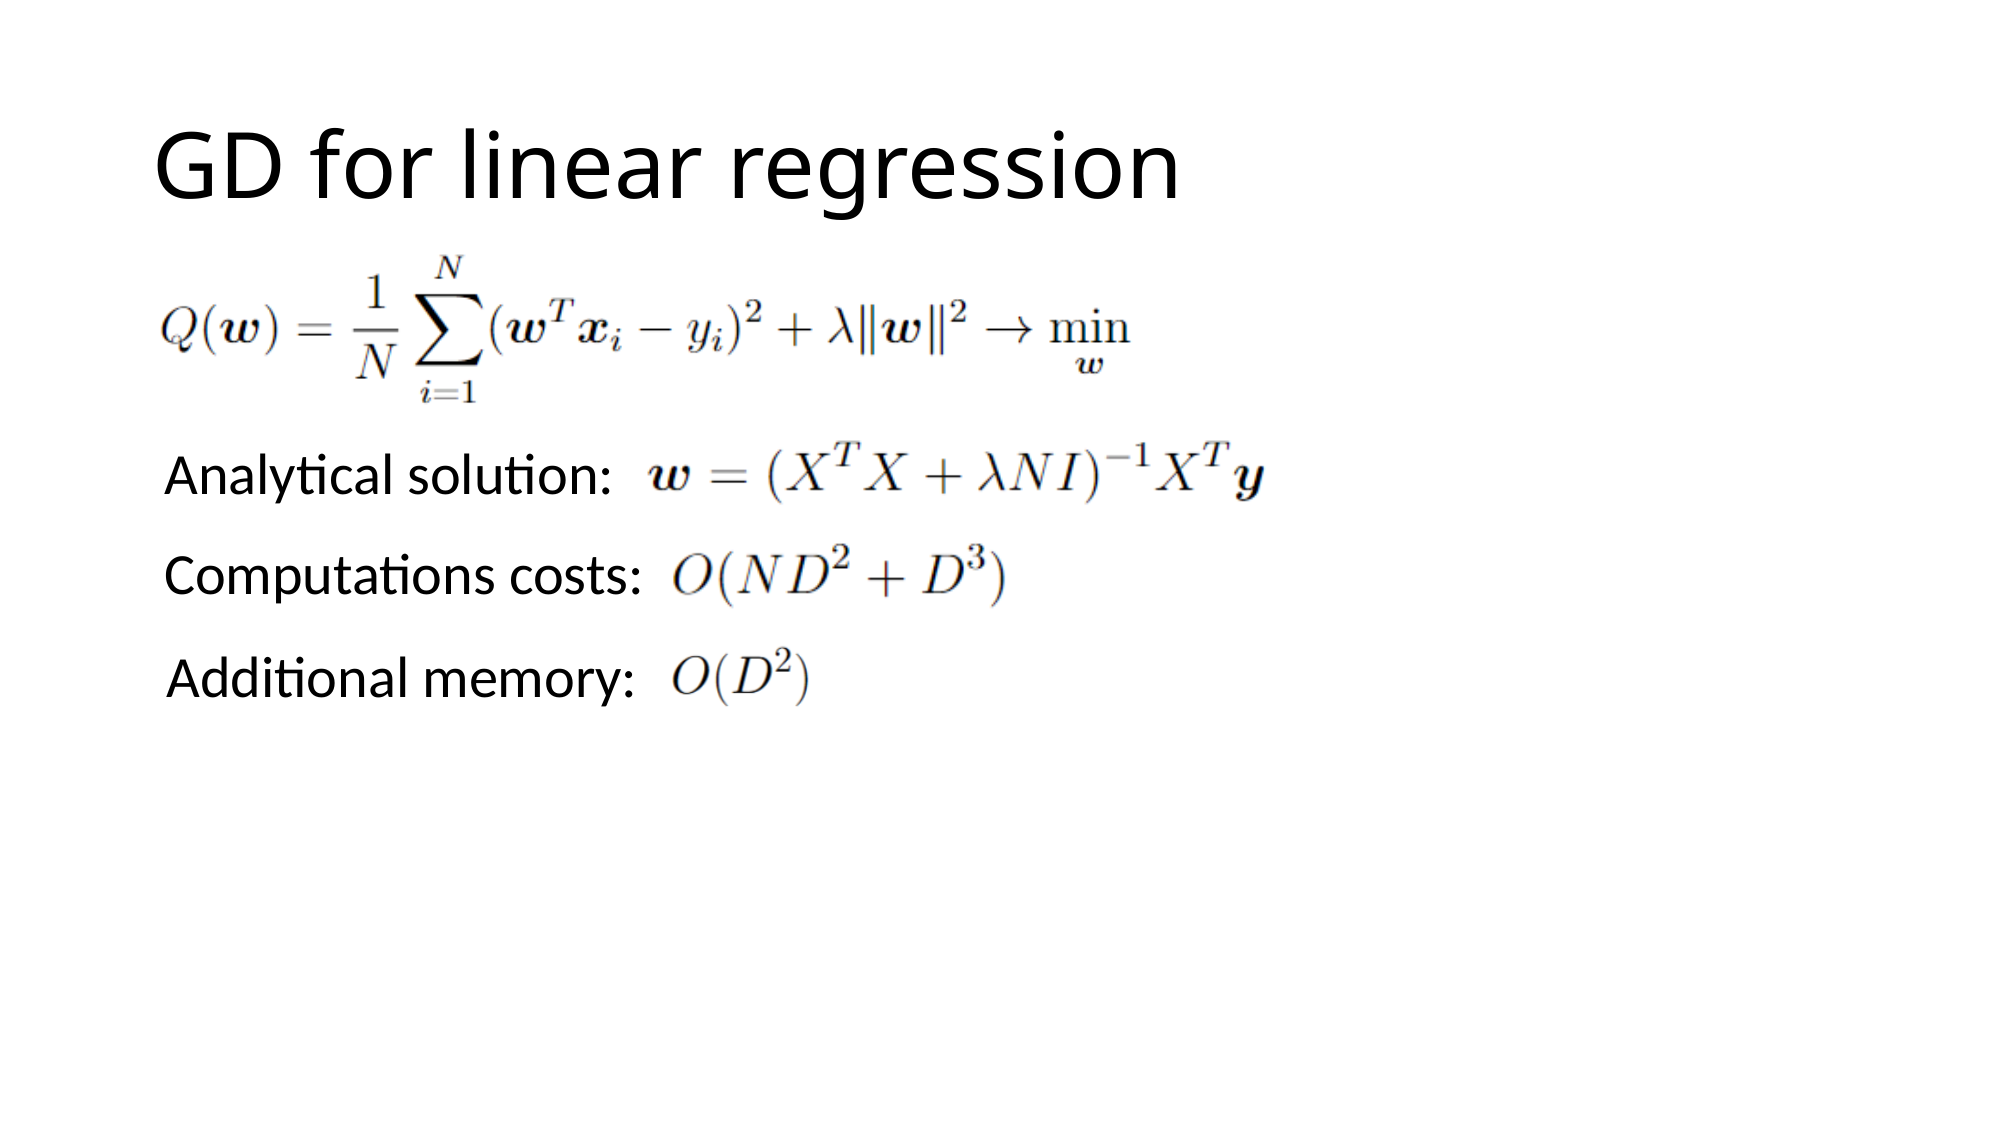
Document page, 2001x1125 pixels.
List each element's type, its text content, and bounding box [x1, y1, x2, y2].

picture [639, 430, 1286, 516]
text_box Computations costs: [149, 528, 660, 614]
picture [146, 236, 1153, 422]
text_box Analytical solution: [149, 428, 630, 514]
text_box Additional memory: [151, 631, 653, 717]
picture [664, 642, 813, 711]
title GD for linear regression [137, 59, 1863, 278]
picture [657, 531, 1007, 618]
